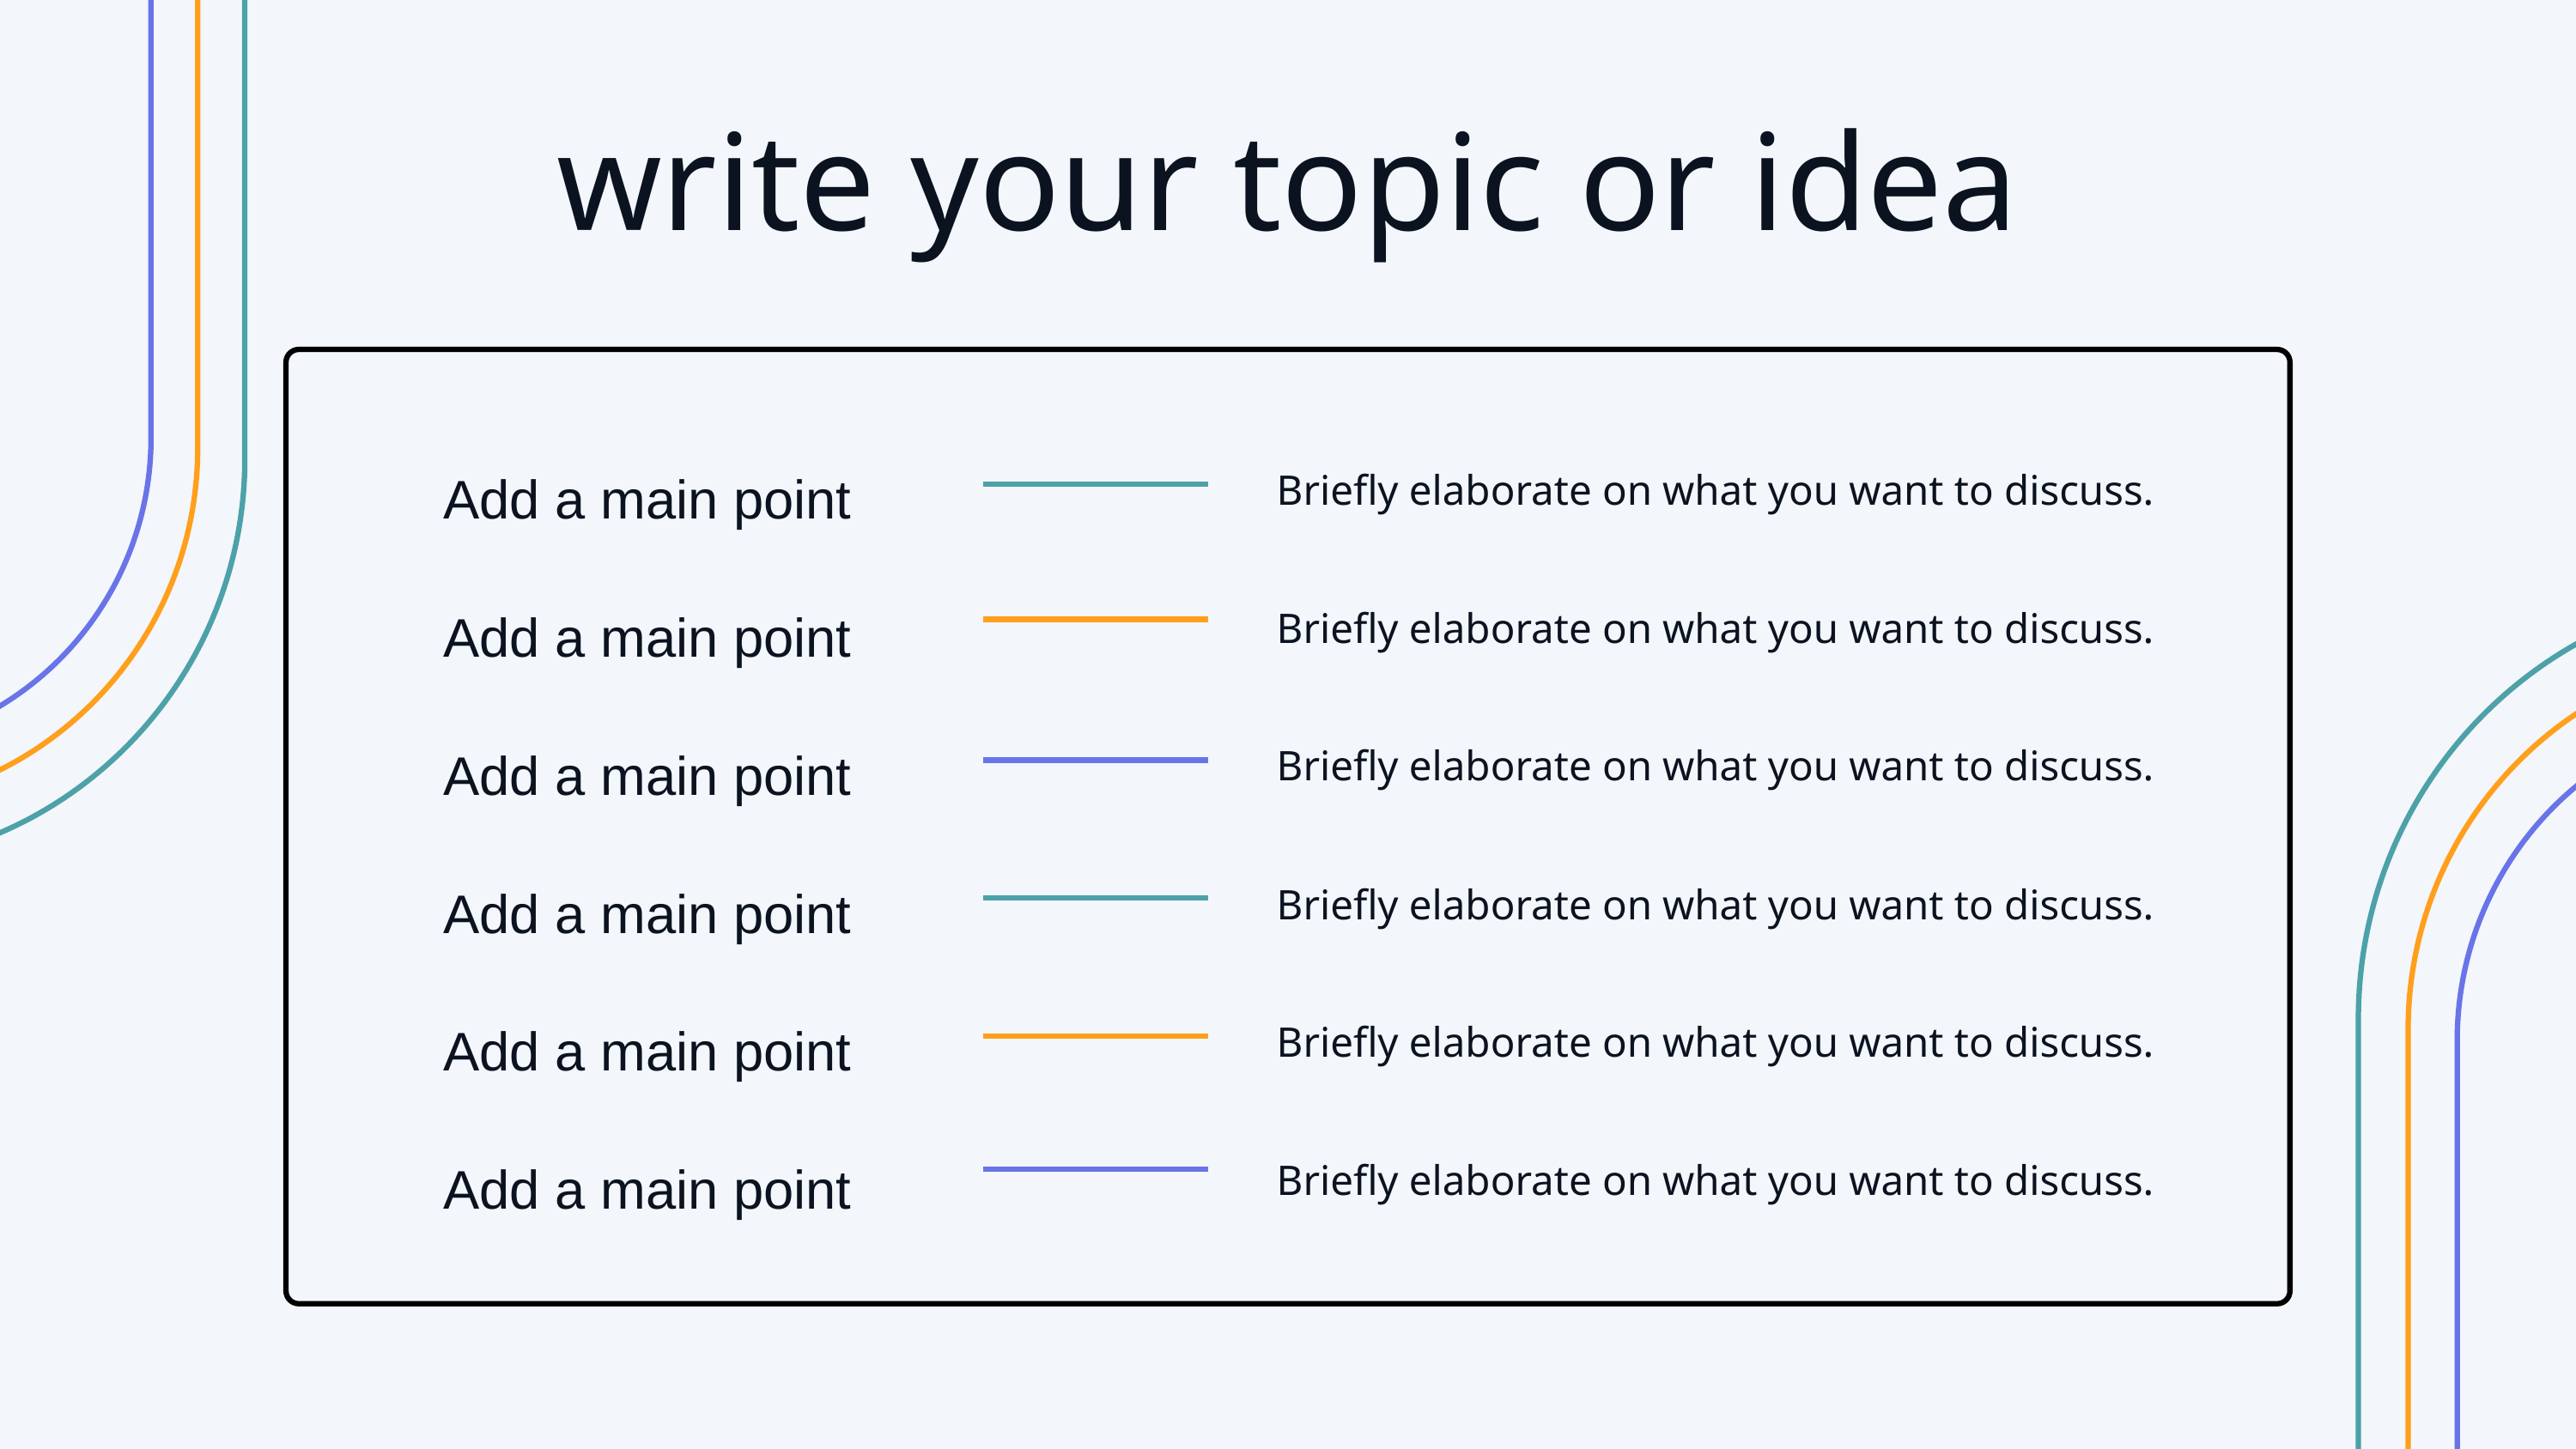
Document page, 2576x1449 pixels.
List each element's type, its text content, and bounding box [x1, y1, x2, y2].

text_box write your topic or idea [250, 64, 2432, 258]
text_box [285, 330, 2291, 1304]
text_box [0, 0, 246, 866]
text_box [2358, 589, 2576, 1449]
